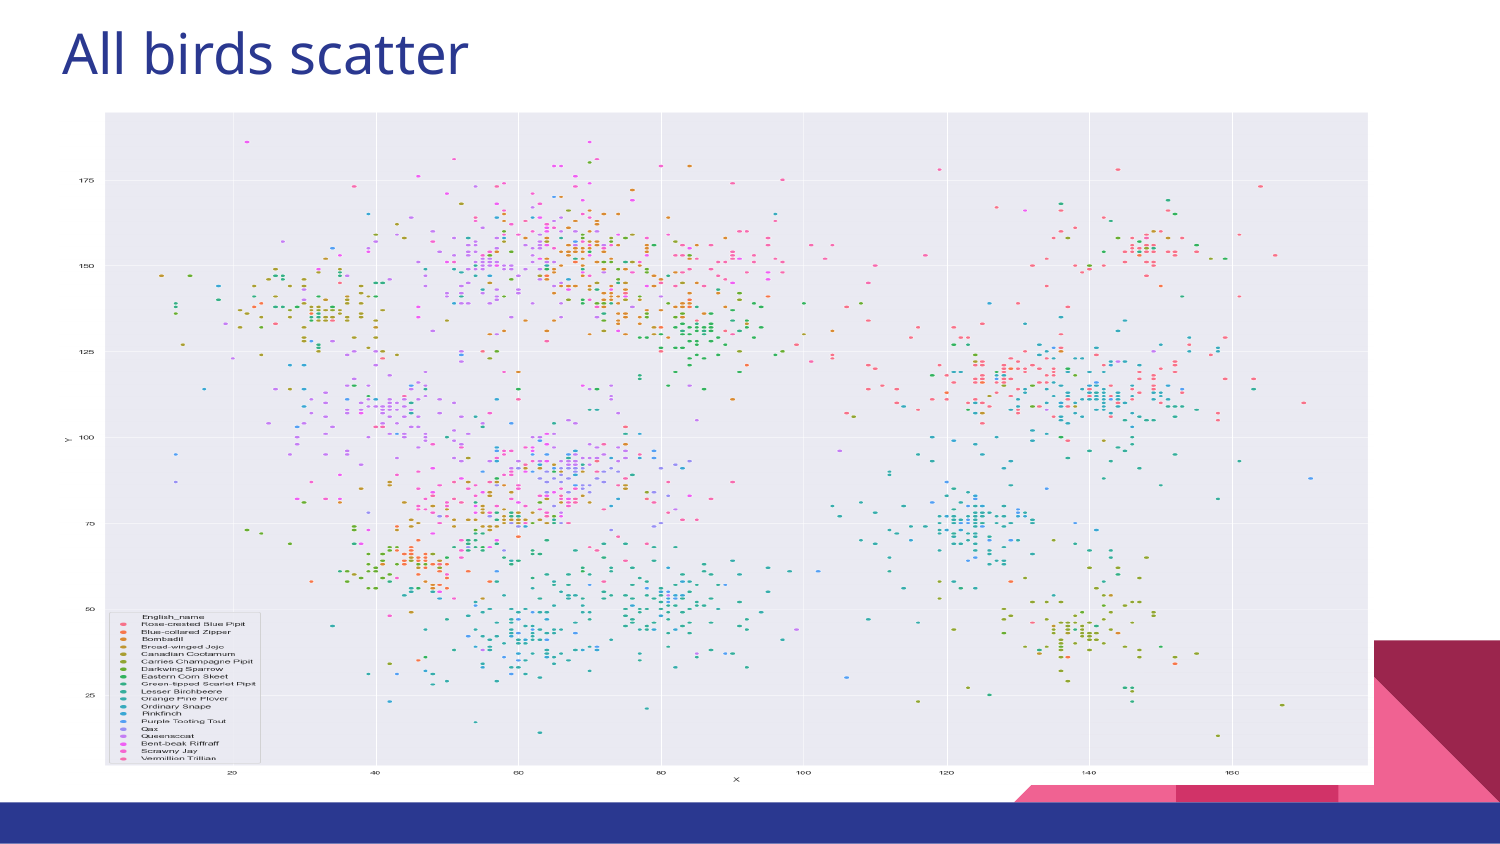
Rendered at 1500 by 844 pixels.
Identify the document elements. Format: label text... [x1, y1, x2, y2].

picture [59, 109, 1375, 785]
title All birds scatter [62, 18, 828, 87]
